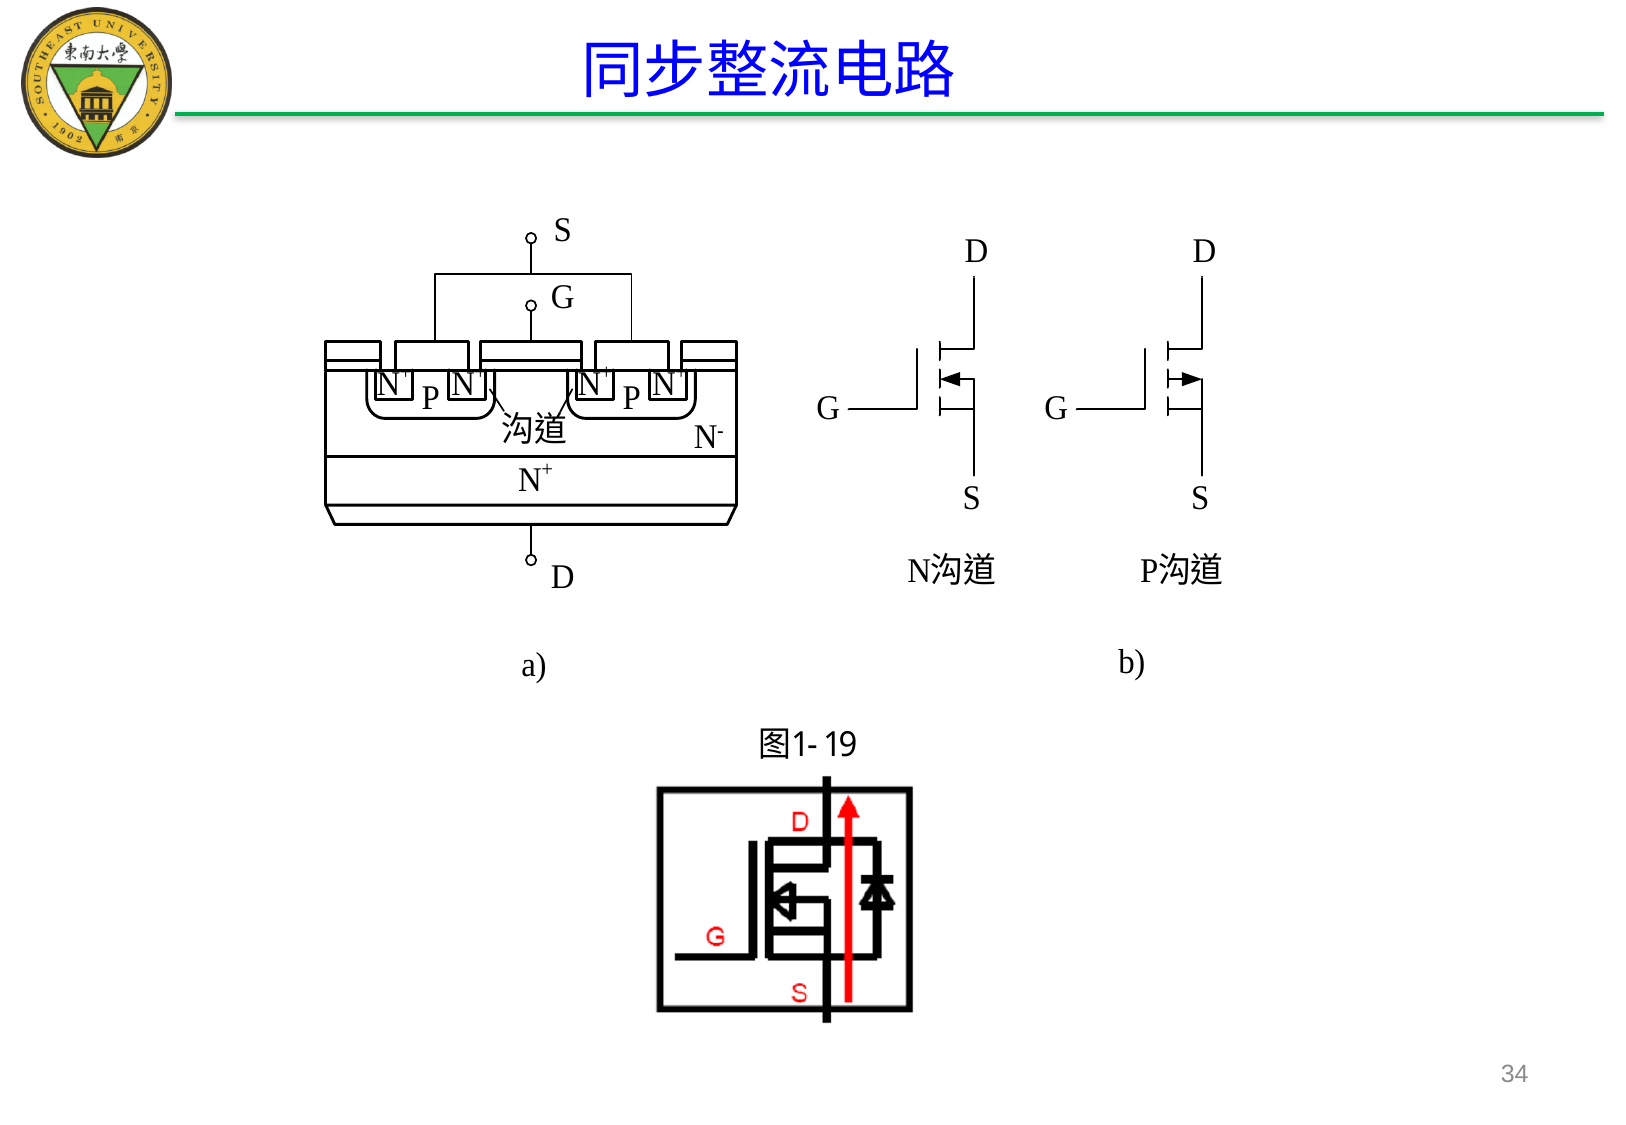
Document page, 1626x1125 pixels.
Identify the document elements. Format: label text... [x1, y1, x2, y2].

picture [20, 6, 172, 158]
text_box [138, 185, 1518, 788]
text_box 同步整流电路 [566, 22, 972, 112]
picture [646, 763, 924, 1028]
slide_number 34 [1164, 1042, 1544, 1103]
